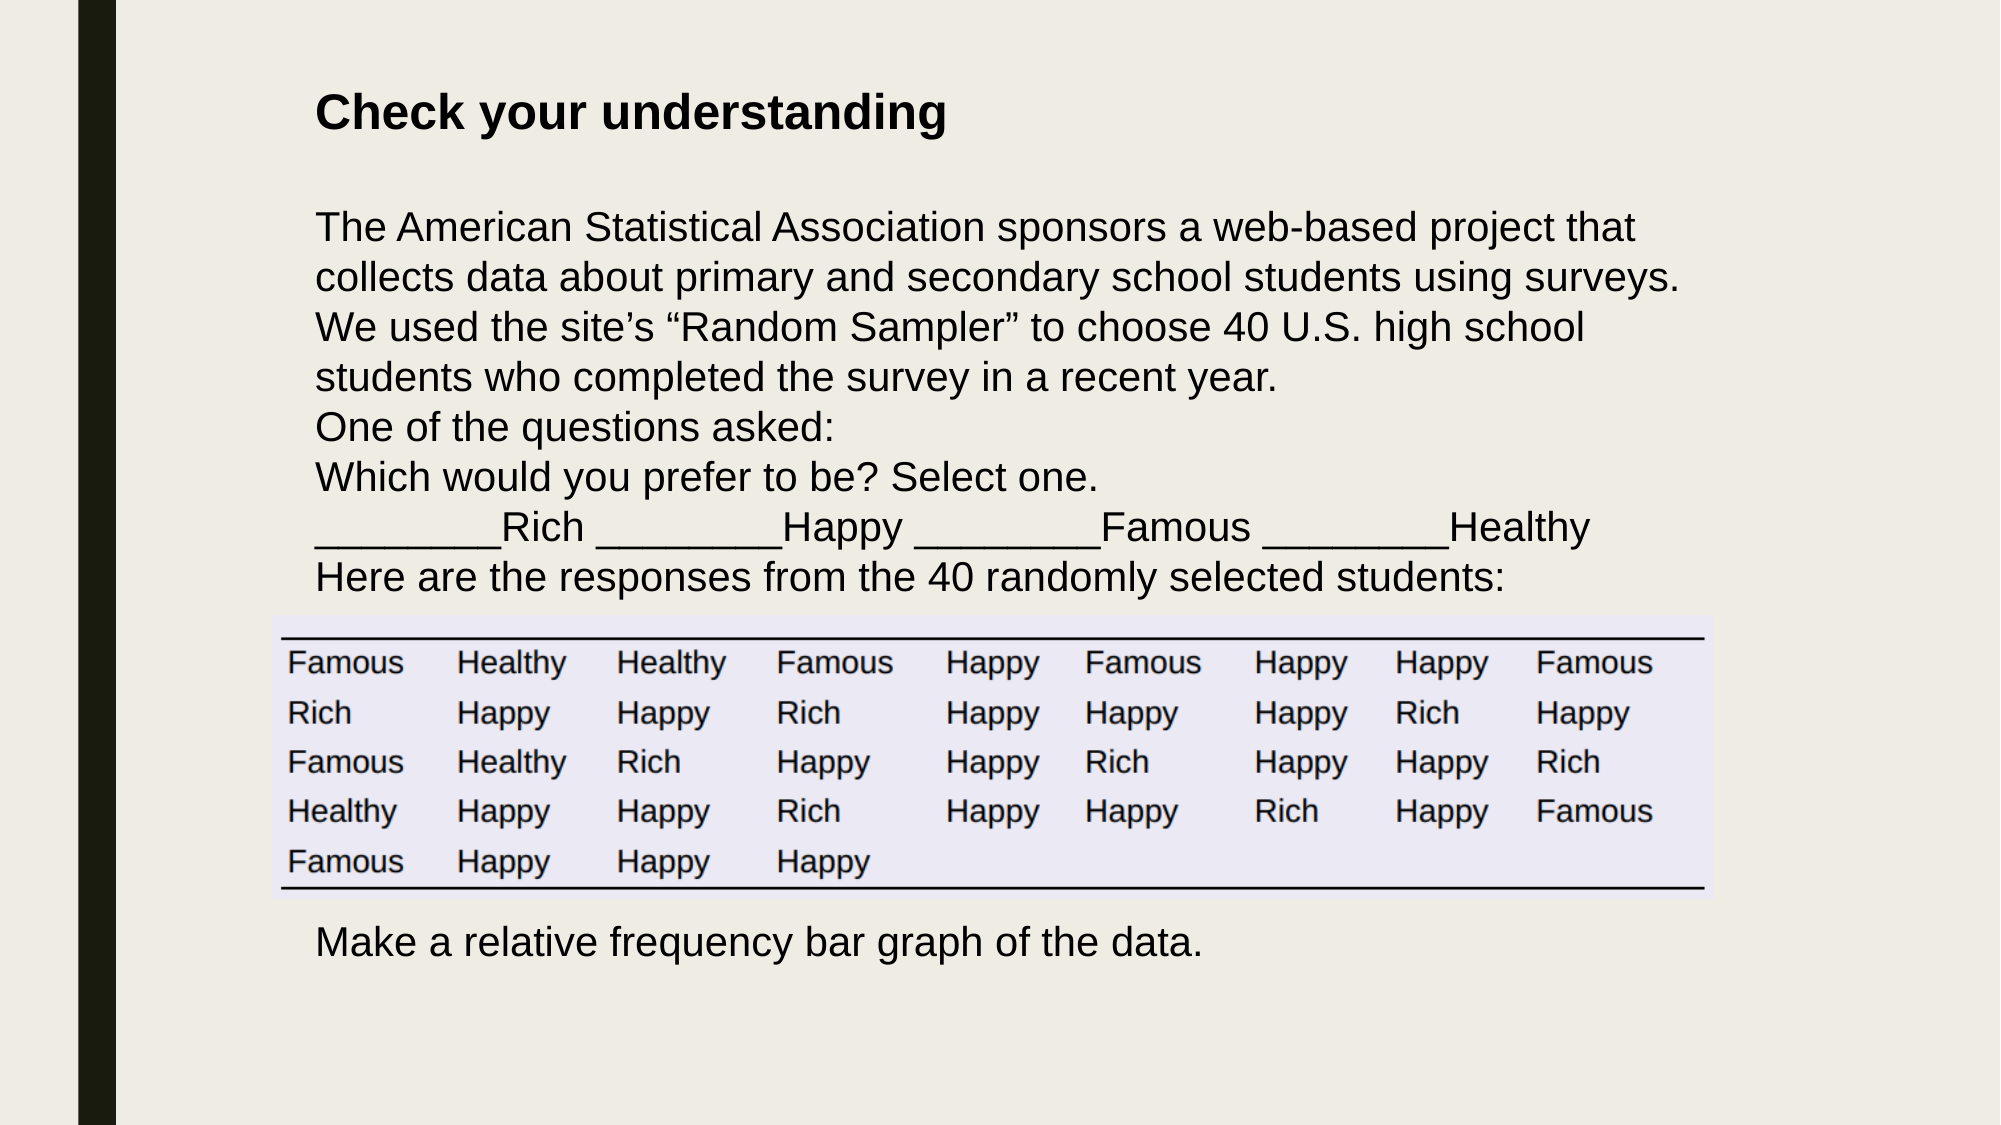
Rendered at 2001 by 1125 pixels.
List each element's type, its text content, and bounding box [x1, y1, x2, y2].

picture [272, 615, 1714, 899]
text_box Check your understanding The American Statistical Association sponsors a web-based project that collects data about primary and secondary school students using surveys. We used the site’s “Random Sampler” to choose 40 U.S. high school students who completed the survey in a recent year. One of the questions asked: Which would you prefer to be? Select one. ________Rich ________Happy ________Famous ________Healthy Here are the responses from the 40 randomly selected students: [300, 72, 1714, 615]
text_box Make a relative frequency bar graph of the data. [300, 906, 1559, 1022]
